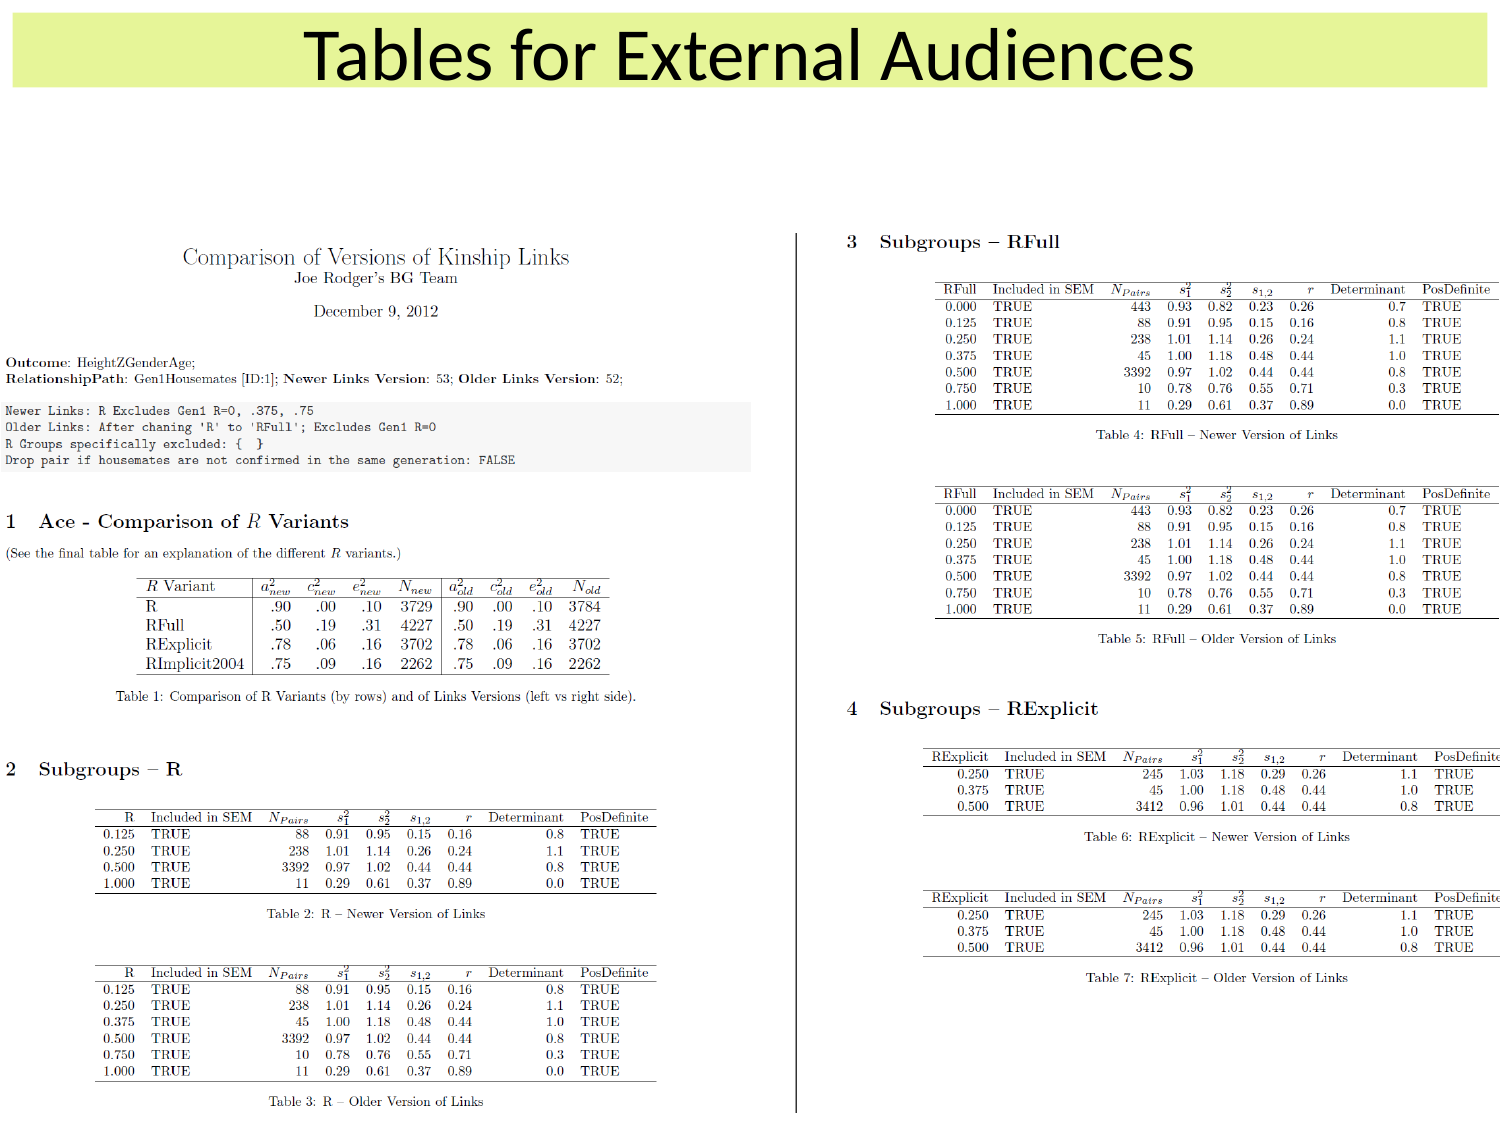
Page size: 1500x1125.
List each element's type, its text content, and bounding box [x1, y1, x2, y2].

picture [0, 233, 1500, 1113]
title Tables for External Audiences [12, 12, 1488, 88]
